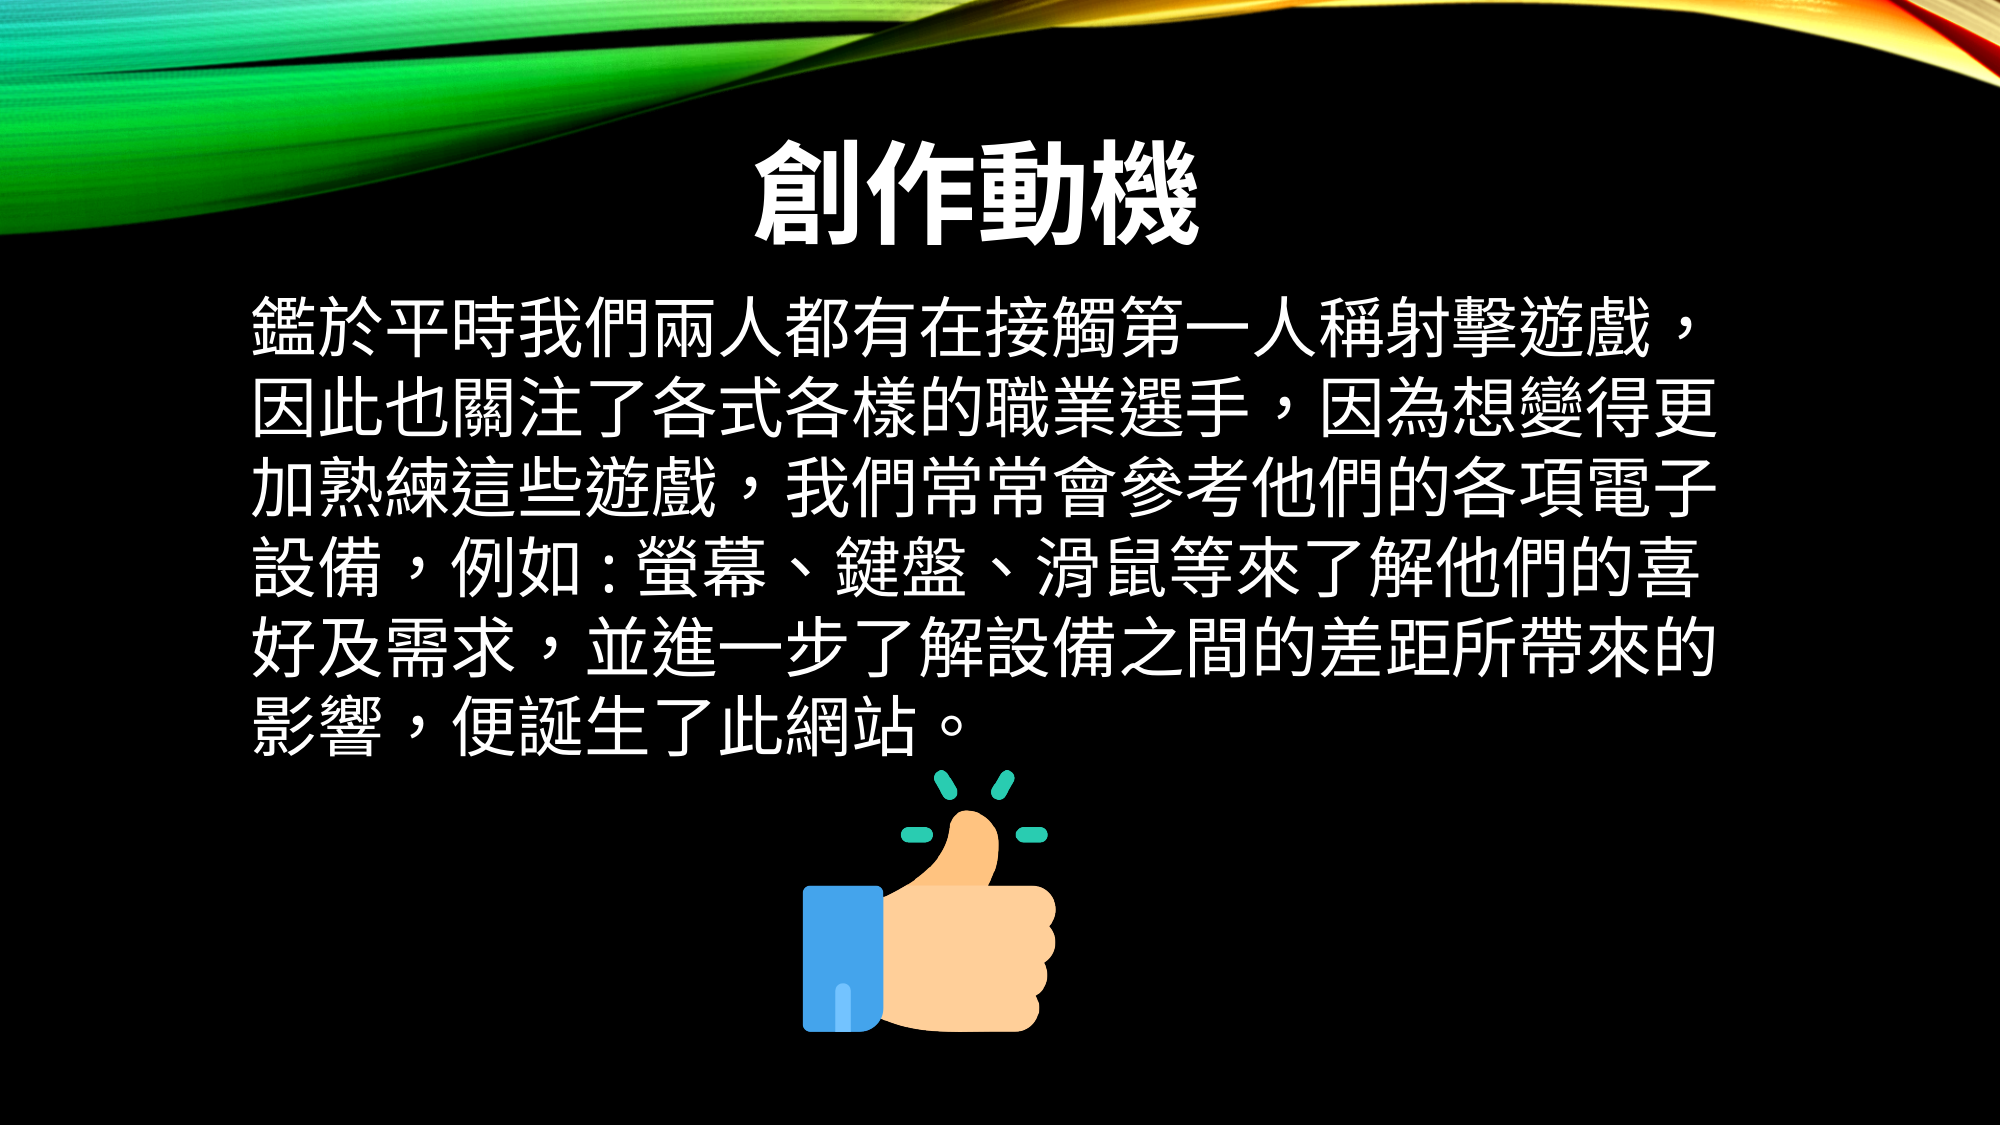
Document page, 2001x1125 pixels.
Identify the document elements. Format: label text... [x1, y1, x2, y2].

title 創作動機 [270, 92, 1684, 278]
picture [0, 0, 2000, 237]
text_box 鑑於平時我們兩人都有在接觸第一人稱射擊遊戲，因此也關注了各式各樣的職業選手，因為想變得更加熟練這些遊戲，我們常常會參考他們的各項電子設備，例如:螢幕、鍵盤、滑鼠等來了解他們的喜好及需求，並進一步了解設備之間的差距所帶來的影響，便誕生了此網站。 [236, 278, 1764, 773]
picture [797, 769, 1061, 1033]
